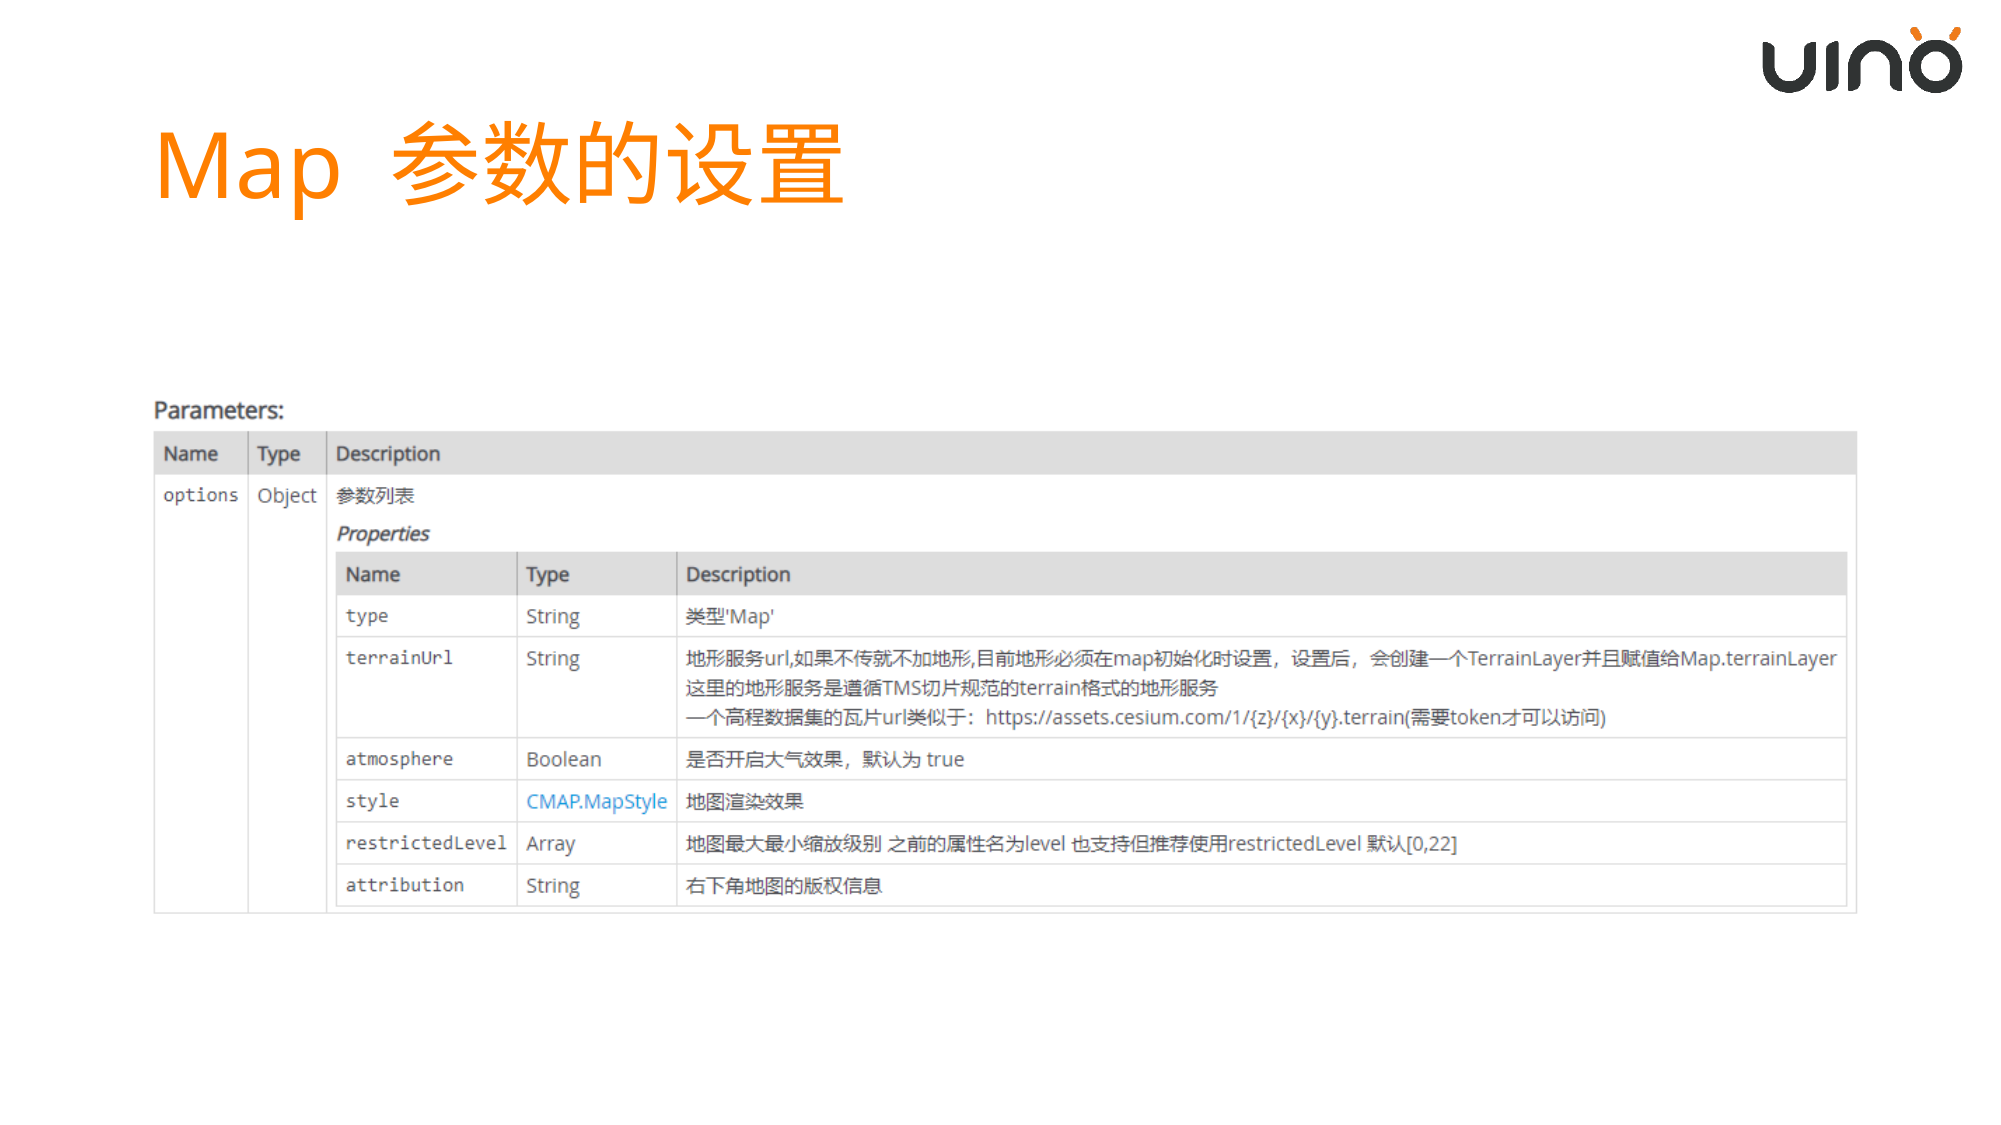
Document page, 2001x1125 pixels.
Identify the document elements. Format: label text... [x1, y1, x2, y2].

picture [1748, 0, 1976, 133]
title Map 参数的设置 [137, 59, 1863, 278]
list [137, 385, 1863, 928]
